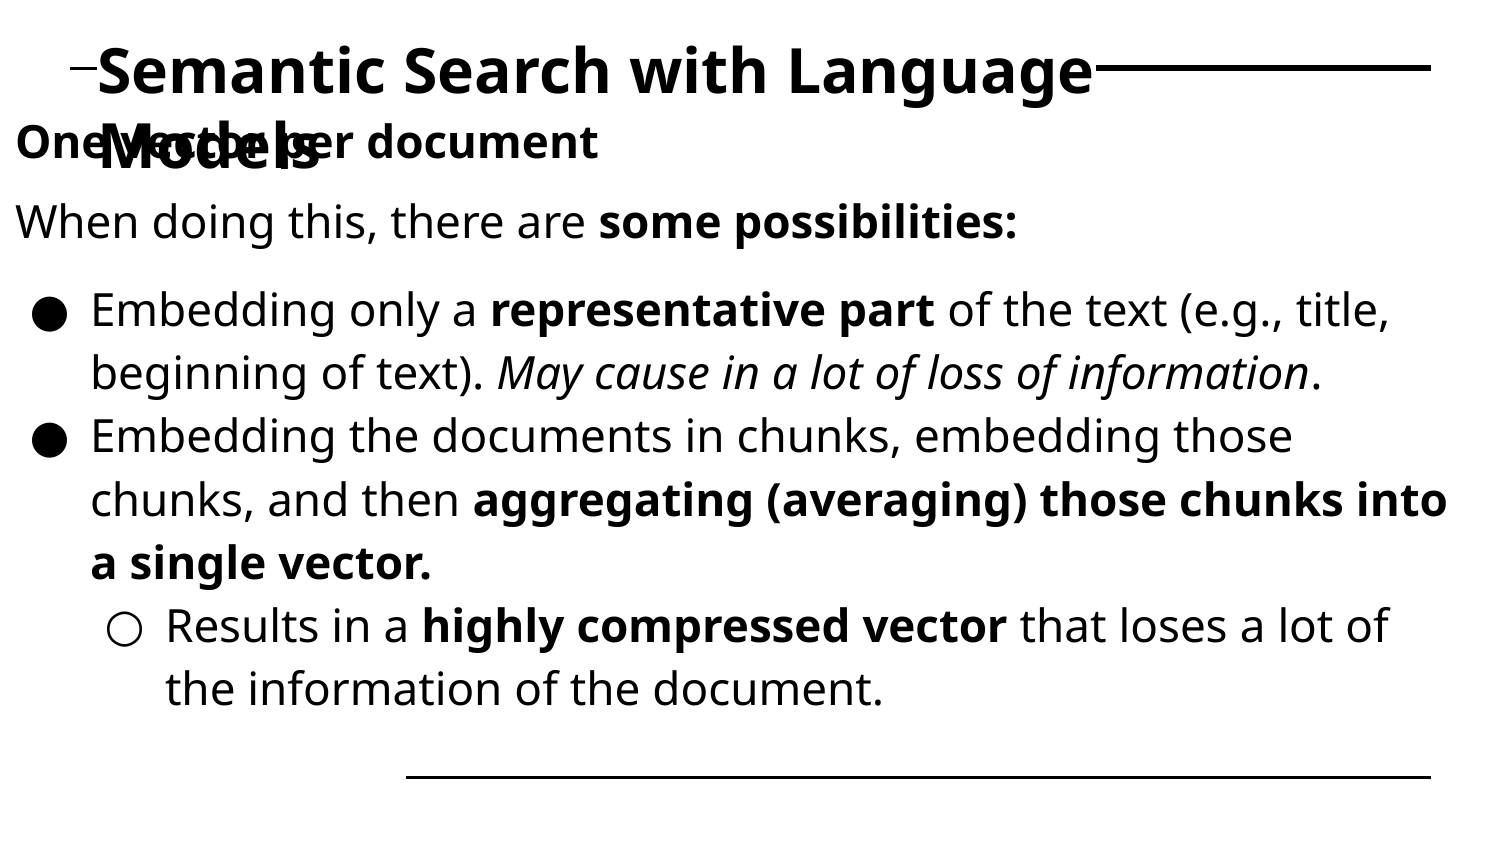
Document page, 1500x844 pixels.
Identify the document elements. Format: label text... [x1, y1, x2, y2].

list One vector per document When doing this, there are some possibilities: Embedding only a representative part of the text (e.g., title, beginning of text). May cause in a lot of loss of information. Embedding the documents in chunks, embedding those chunks, and then aggregating (averaging) those chunks into a single vector. Results in a highly compressed vector that loses a lot of the information of the document. [0, 97, 1487, 803]
title Semantic Search with Language Models [82, 16, 1343, 97]
